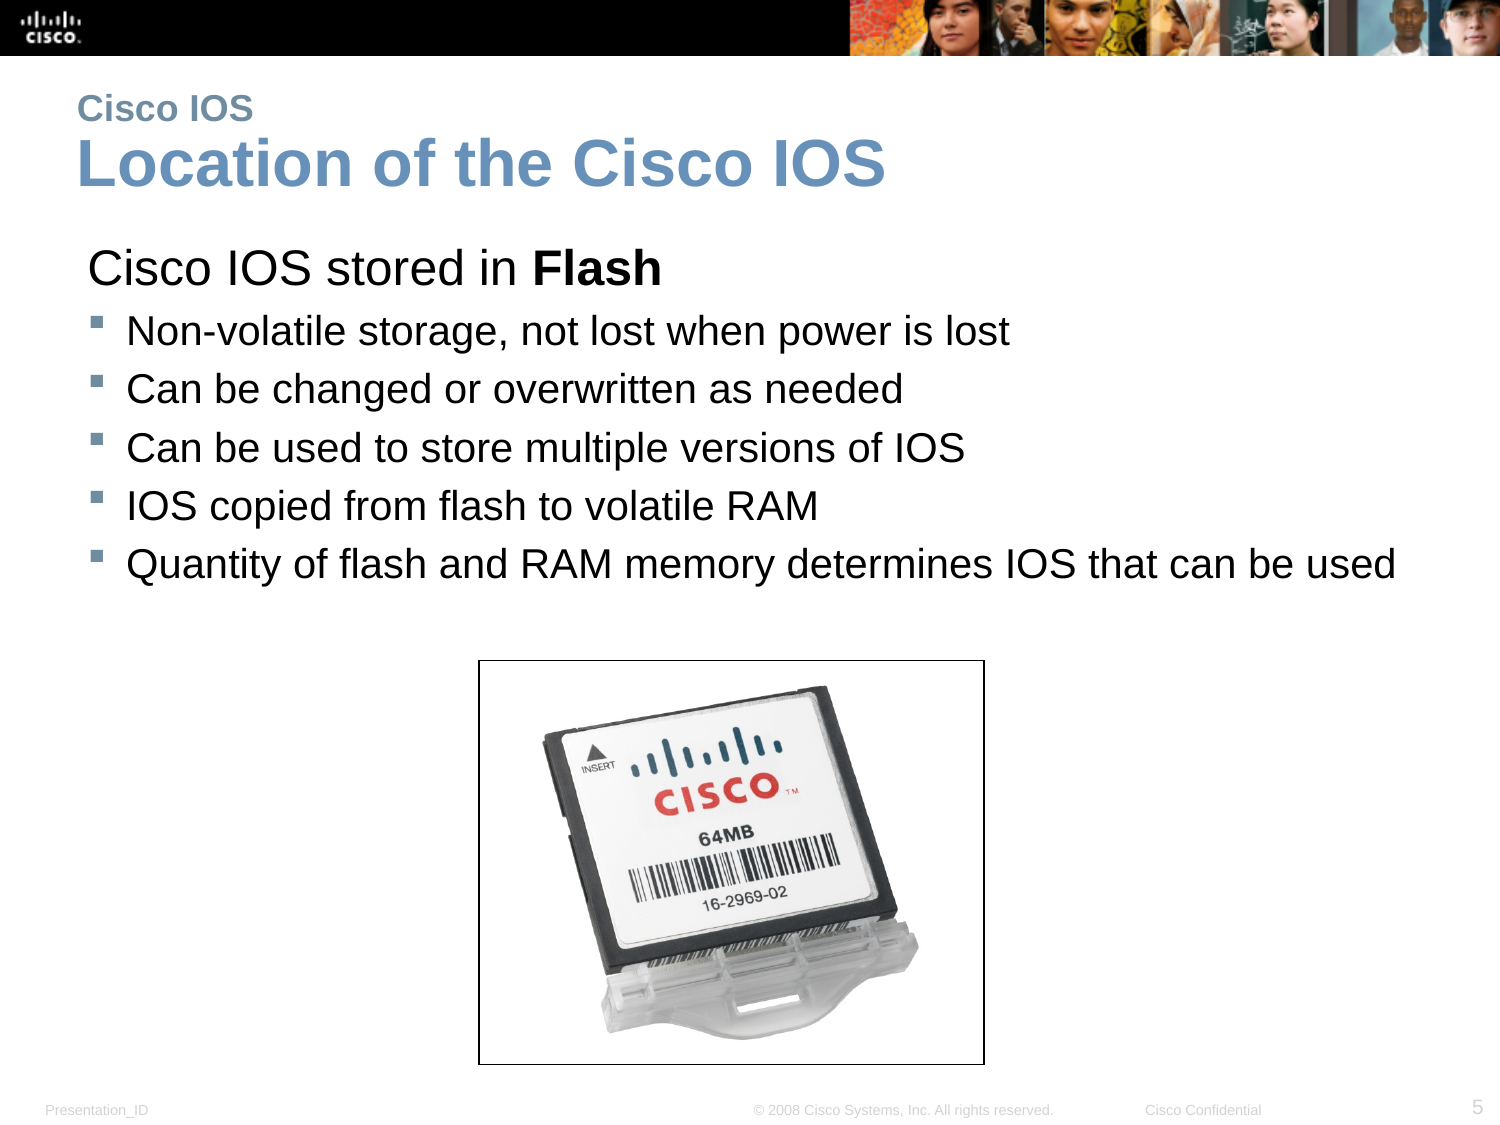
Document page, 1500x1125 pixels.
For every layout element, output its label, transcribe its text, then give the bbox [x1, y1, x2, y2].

list Cisco IOS stored in Flash Non-volatile storage, not lost when power is lost Can be changed or overwritten as needed Can be used to store multiple versions of IOS IOS copied from flash to volatile RAM Quantity of flash and RAM memory determines IOS that can be used [73, 242, 1439, 1047]
picture [479, 660, 984, 1064]
title Cisco IOS Location of the Cisco IOS [63, 70, 1400, 208]
picture [0, 0, 1500, 56]
